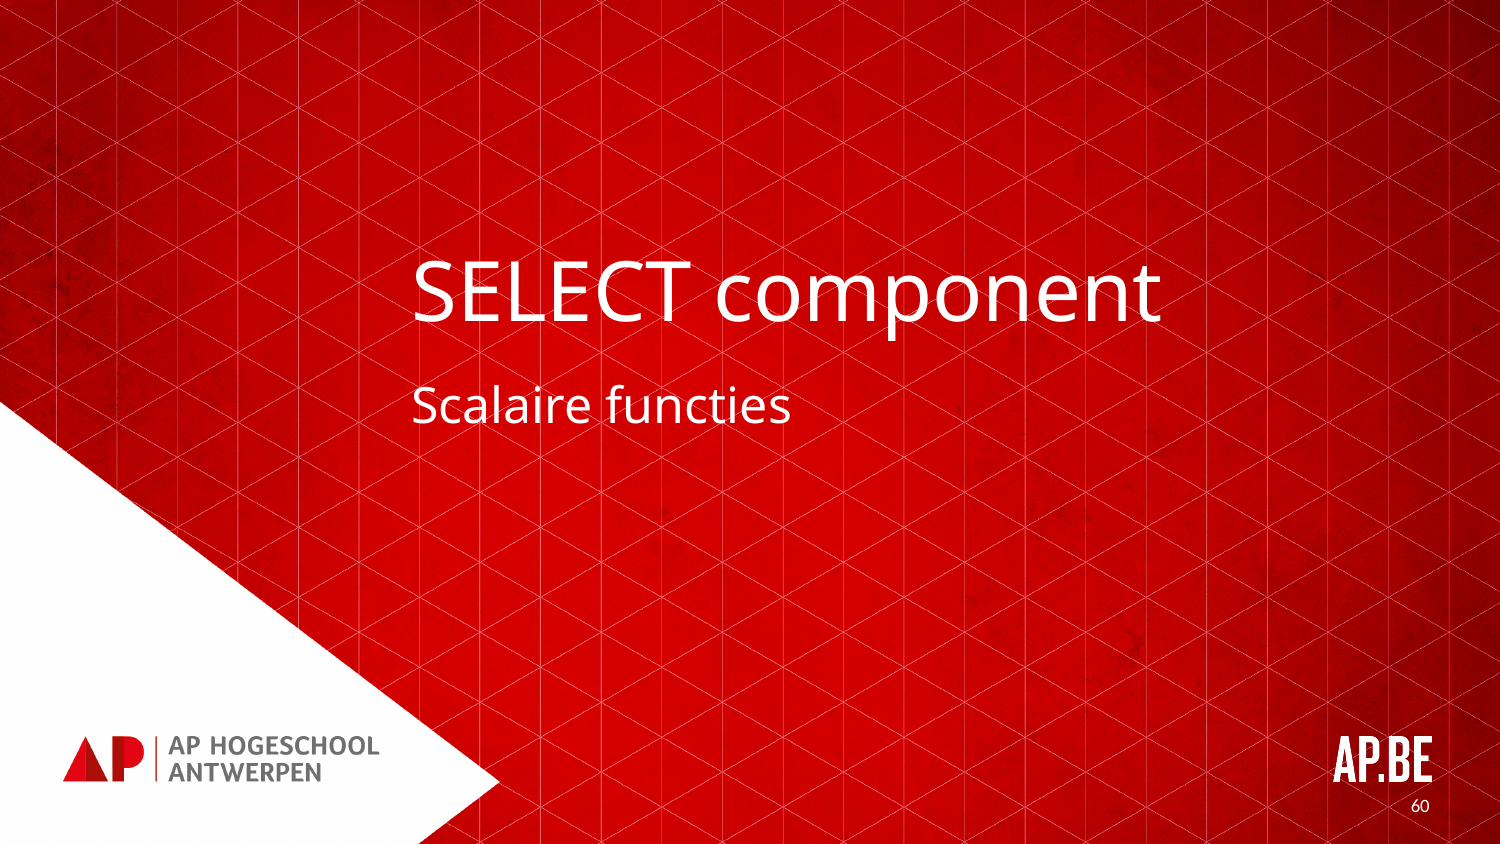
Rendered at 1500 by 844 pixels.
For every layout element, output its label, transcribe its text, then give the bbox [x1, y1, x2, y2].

slide_number 60 [1311, 782, 1445, 827]
list Scalaire functies [396, 373, 1312, 494]
picture [0, 0, 1500, 844]
title SELECT component [396, 107, 1312, 348]
